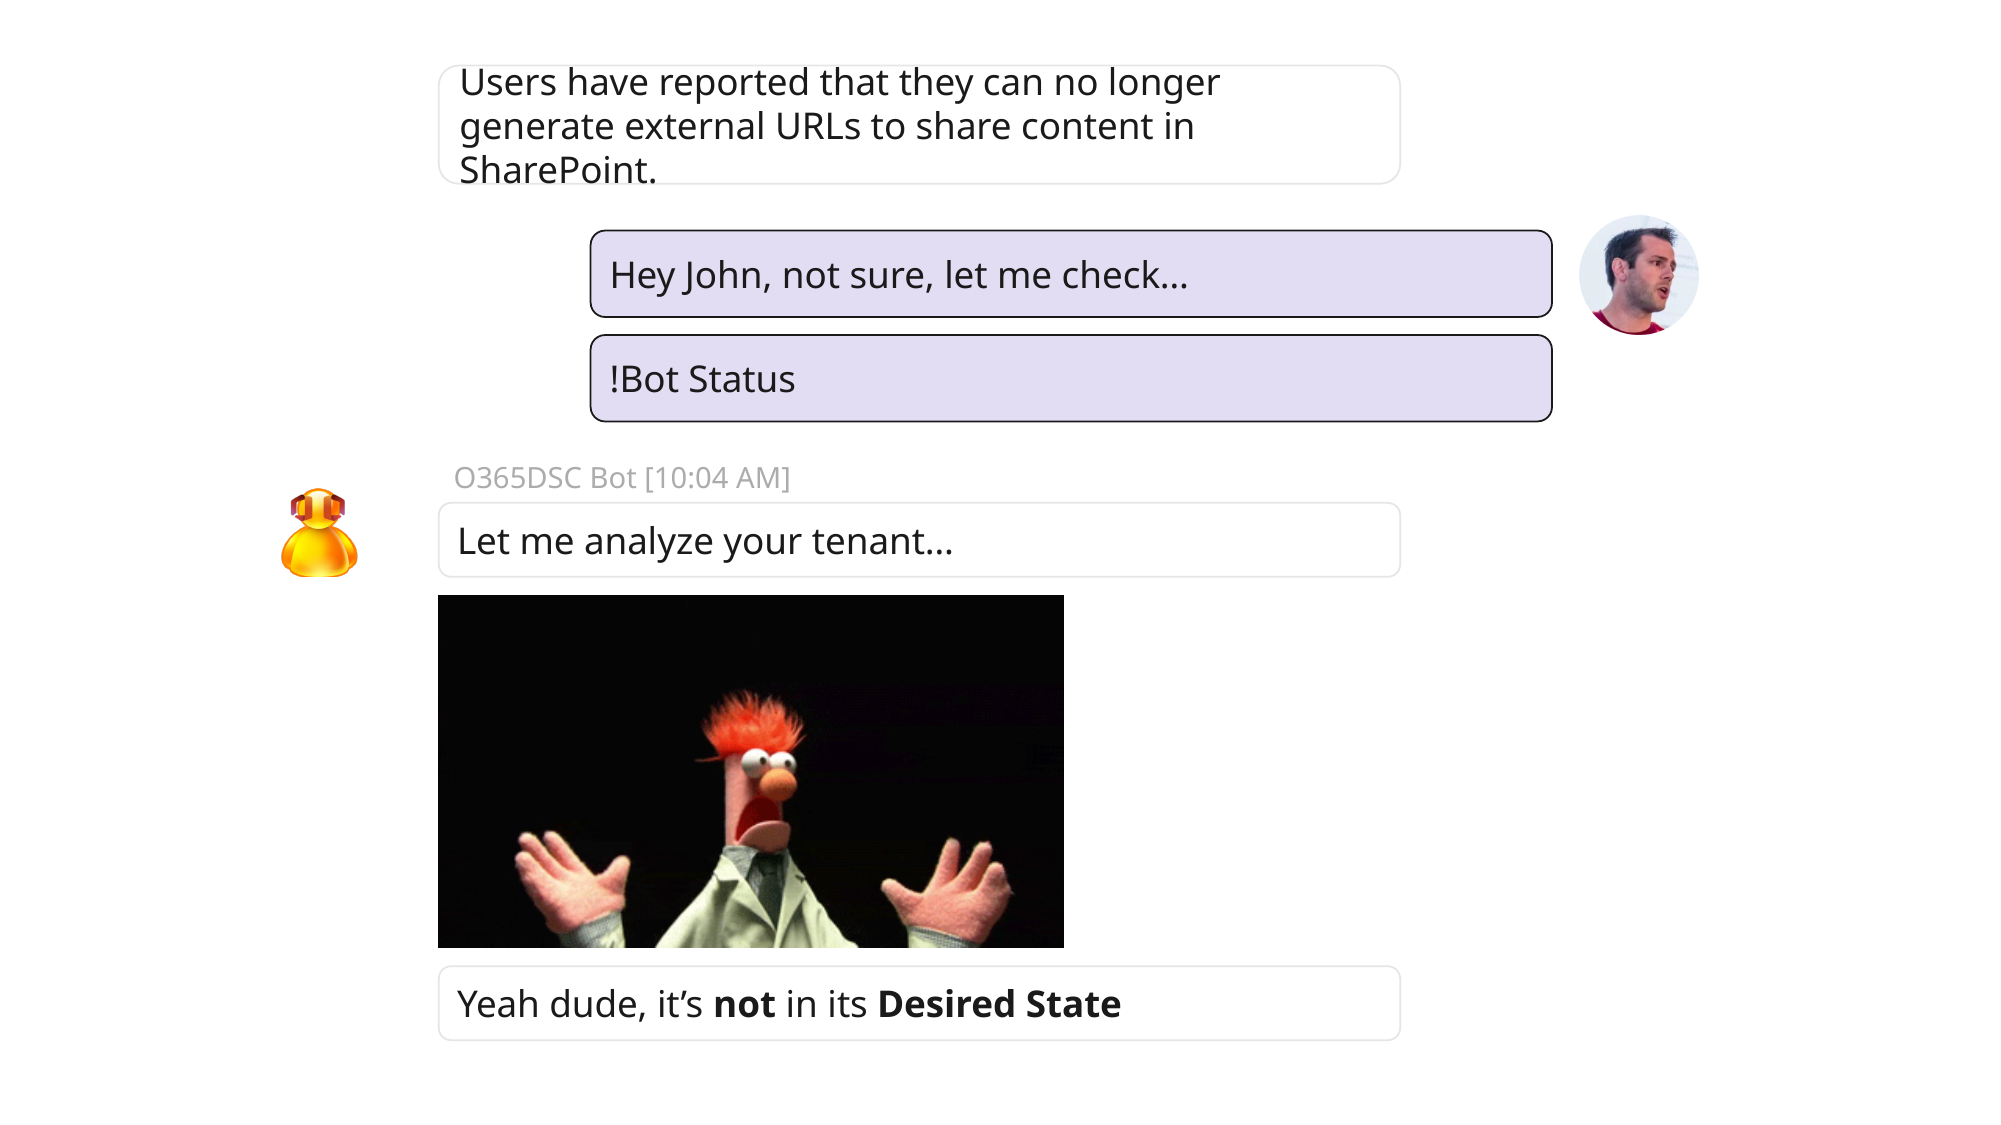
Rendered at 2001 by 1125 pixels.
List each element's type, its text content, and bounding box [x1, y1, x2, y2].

picture [438, 595, 1065, 948]
text_box !Bot Status [589, 334, 1553, 423]
text_box Users have reported that they can no longer generate external URLs to share content in SharePoint. [437, 64, 1402, 185]
text_box Let me analyze your tenant… [437, 501, 1402, 578]
picture [273, 487, 363, 577]
text_box Hey John, not sure, let me check… [589, 229, 1553, 318]
text_box O365DSC Bot [10:04 AM] [438, 452, 993, 503]
text_box Yeah dude, it’s not in its Desired State [437, 965, 1402, 1042]
picture [1579, 215, 1699, 336]
